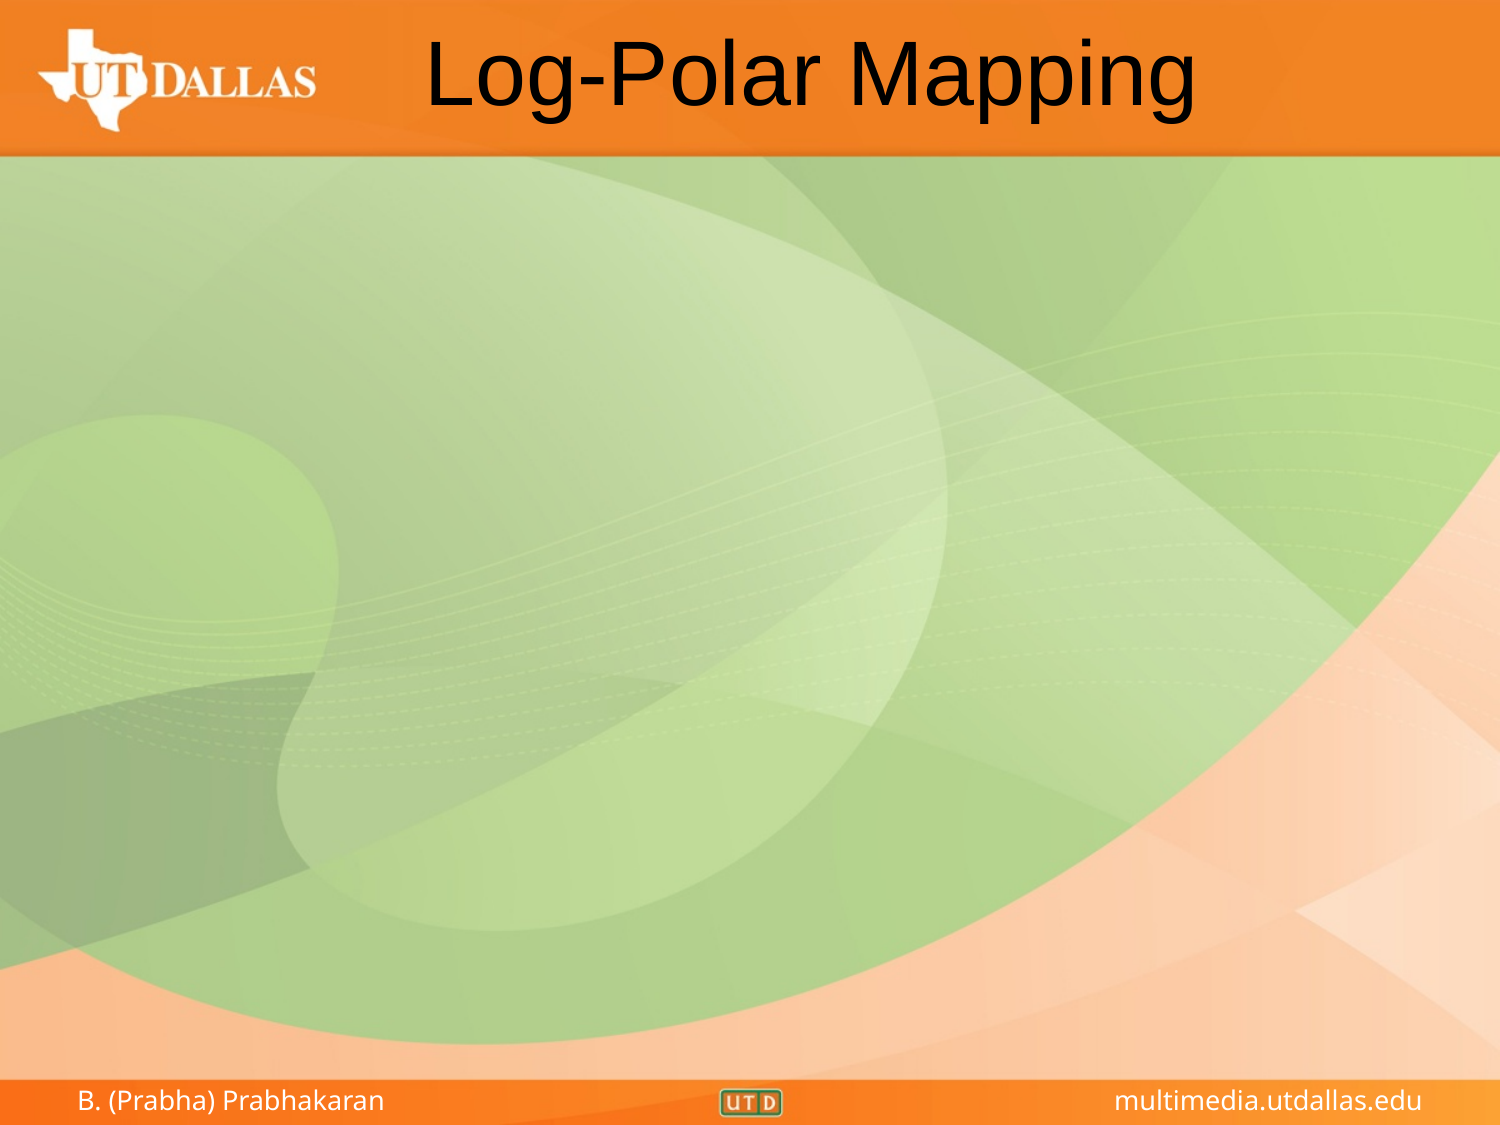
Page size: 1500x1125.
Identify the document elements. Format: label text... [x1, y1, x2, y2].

title Log-Polar Mapping [187, 0, 1463, 163]
picture [0, 0, 1500, 1125]
